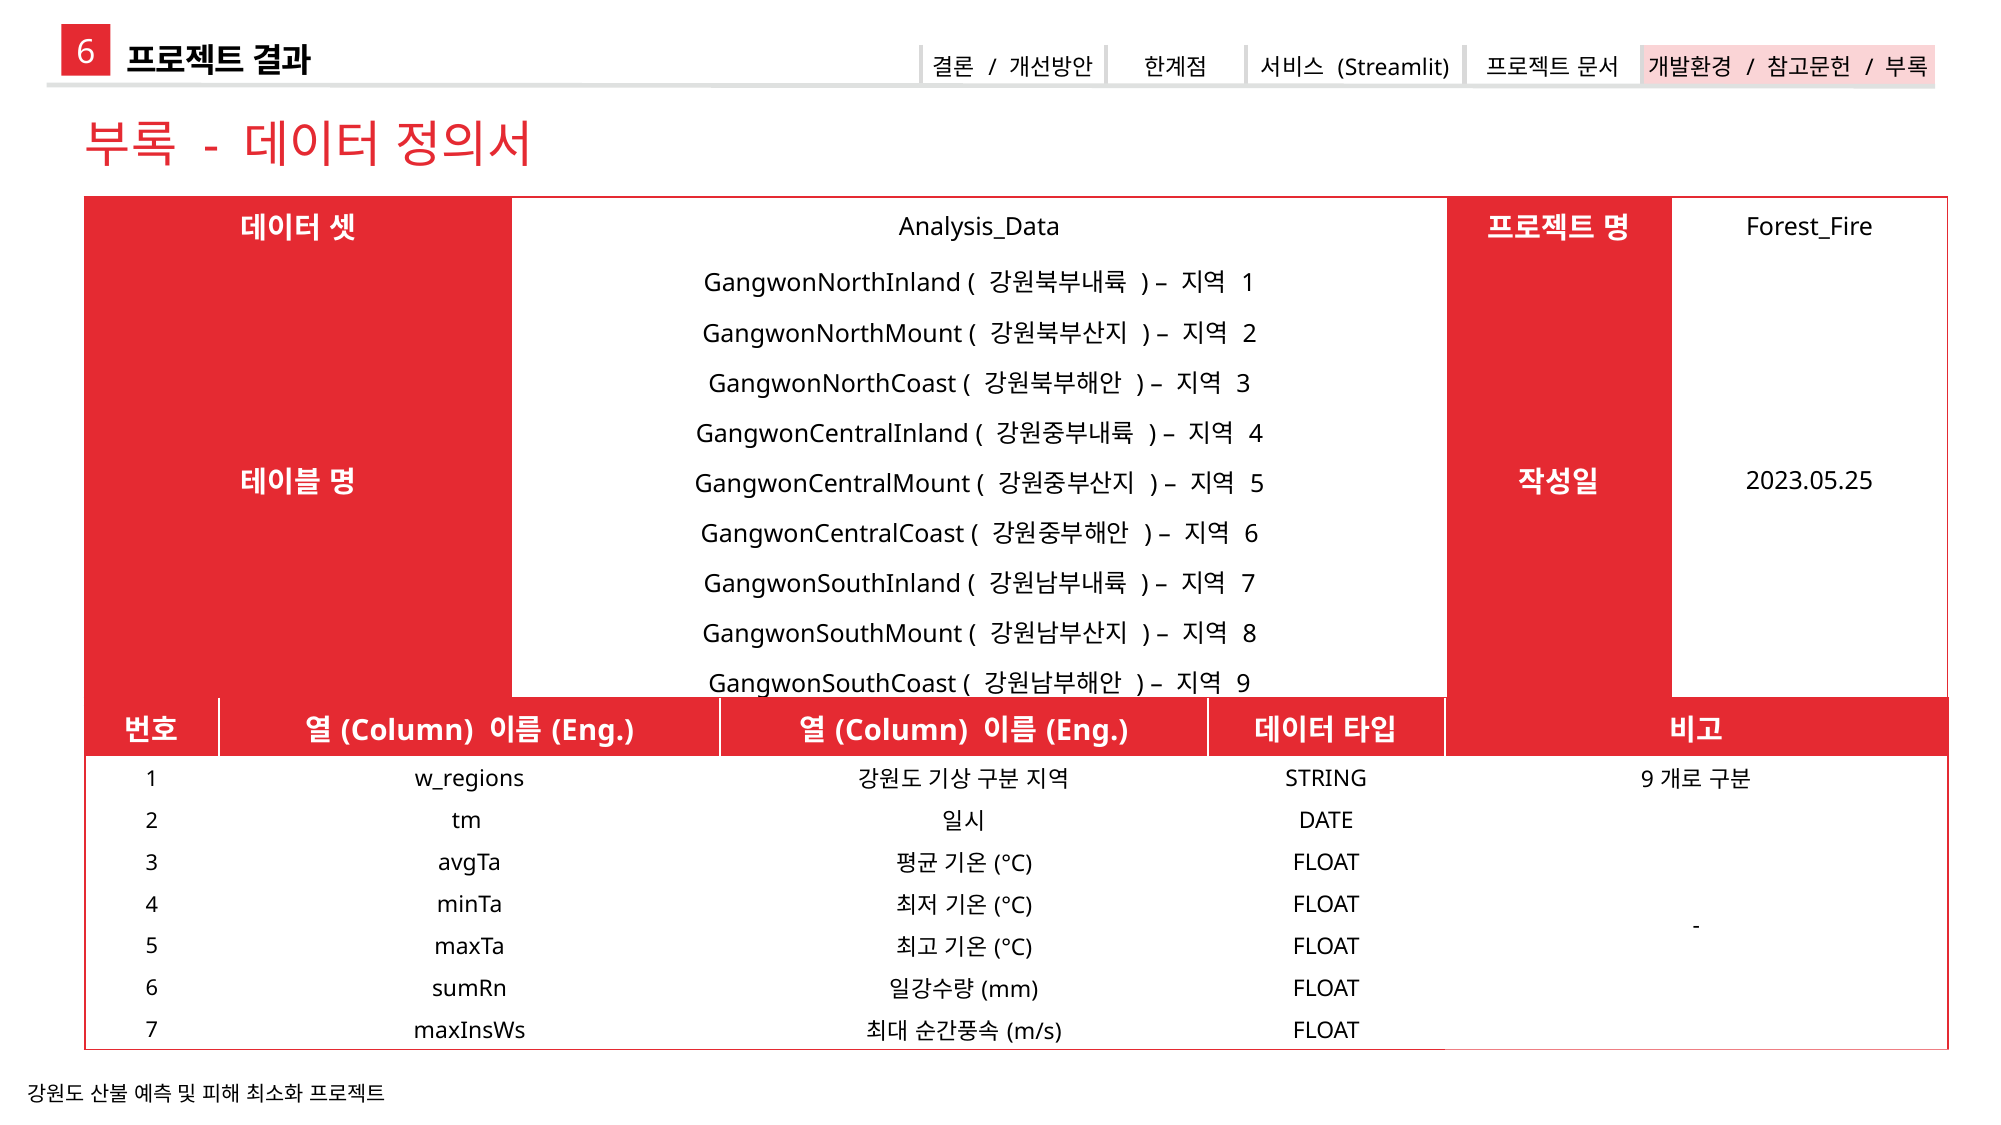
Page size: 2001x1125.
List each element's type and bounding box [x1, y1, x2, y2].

table_cell [86, 756, 1947, 1049]
table_header [220, 699, 719, 756]
table_header [1446, 699, 1947, 756]
table_cell [86, 255, 1947, 697]
text_box [85, 112, 557, 173]
table_header [1644, 45, 1935, 83]
table_header [1108, 45, 1244, 83]
table_header [1248, 45, 1462, 83]
text_box [27, 1081, 386, 1107]
table_header [1209, 699, 1444, 756]
table_header [721, 699, 1207, 756]
table_header [1467, 45, 1640, 83]
text_box [61, 24, 314, 79]
table_header [923, 45, 1104, 83]
table_header [86, 198, 1947, 255]
table_header [86, 699, 218, 756]
